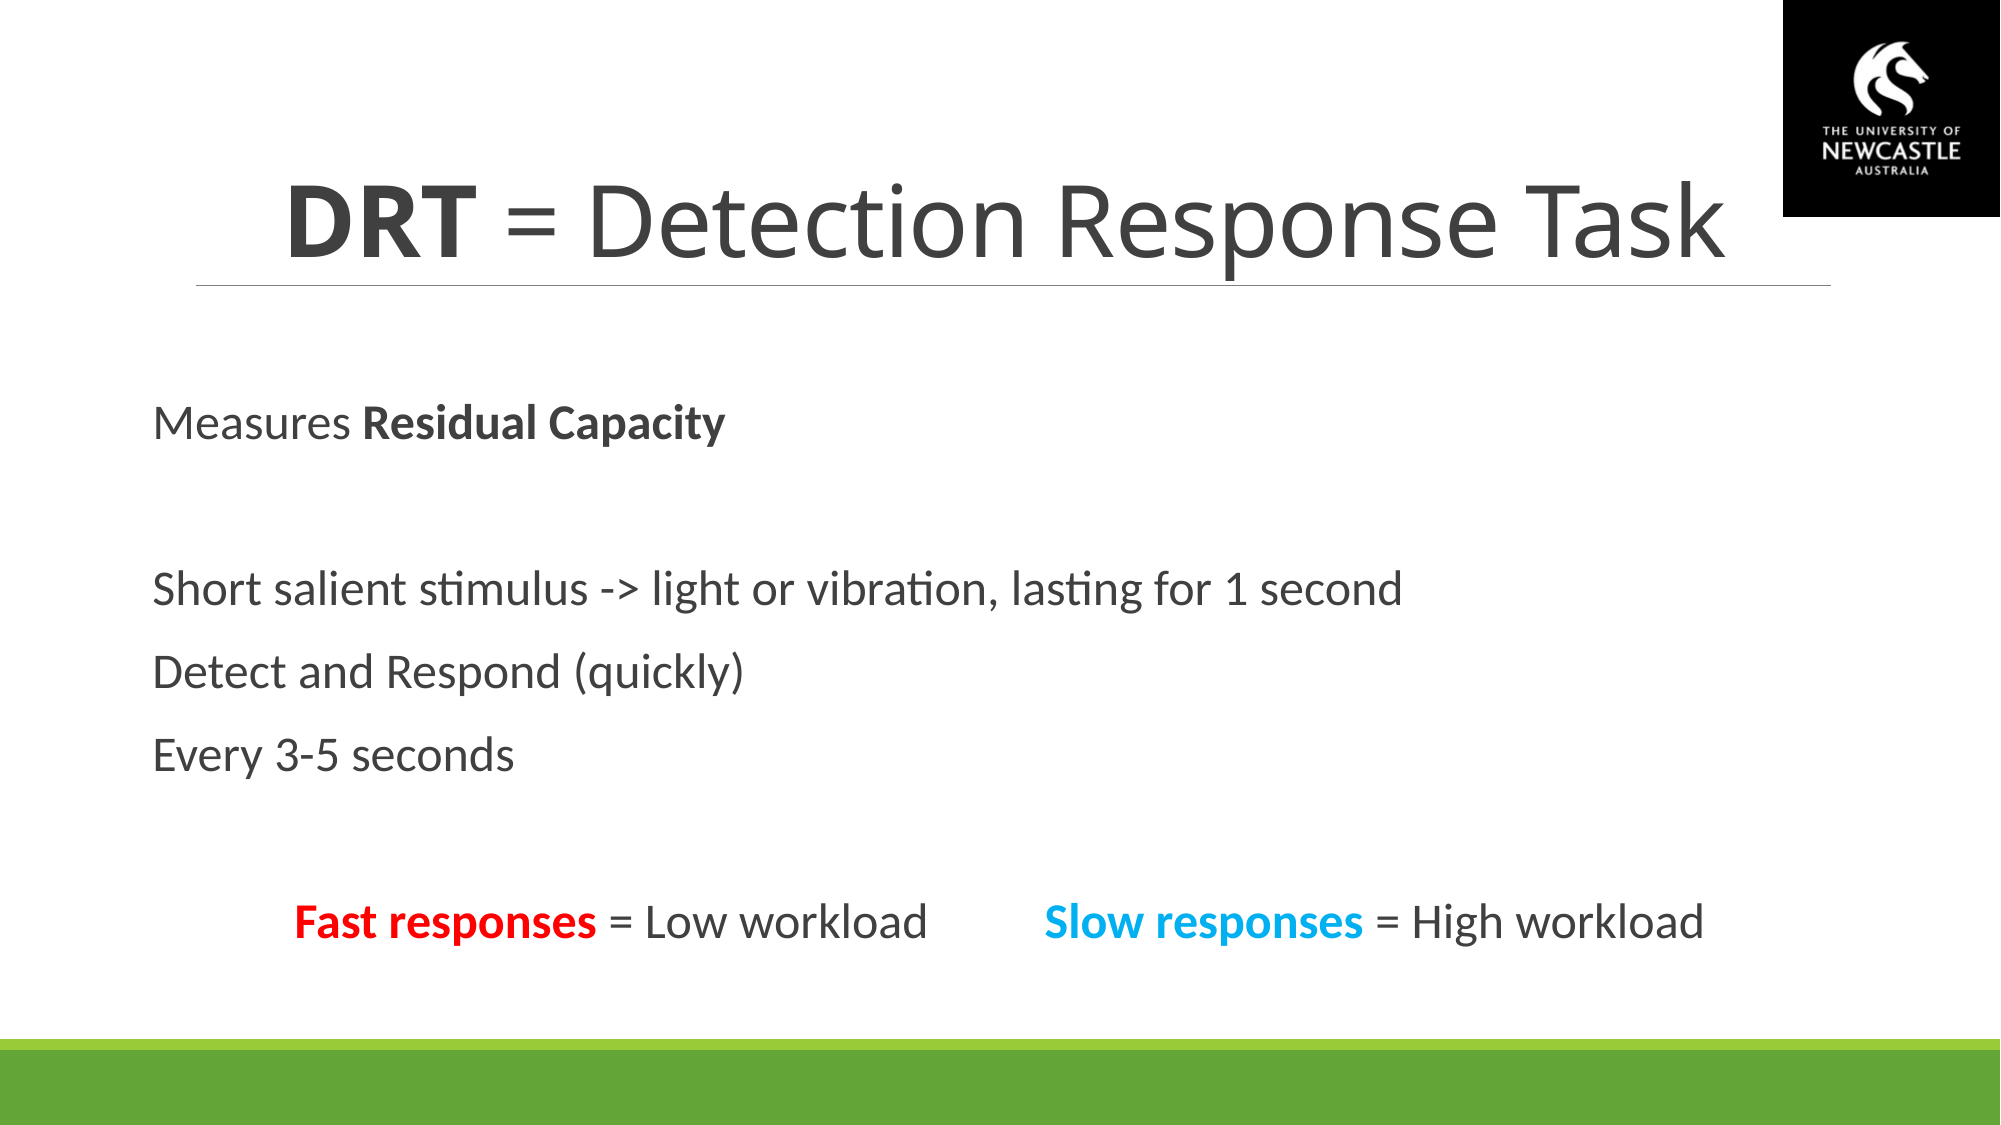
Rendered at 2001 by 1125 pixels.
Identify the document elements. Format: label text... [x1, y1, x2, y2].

title DRT = Detection Response Task [180, 47, 1830, 285]
list Measures Residual Capacity Short salient stimulus -> light or vibration, lasting for 1 second Detect and Respond (quickly) Every 3-5 seconds Fast responses = Low workload Slow responses = High workload [137, 299, 1863, 1086]
picture [1782, 0, 2000, 217]
